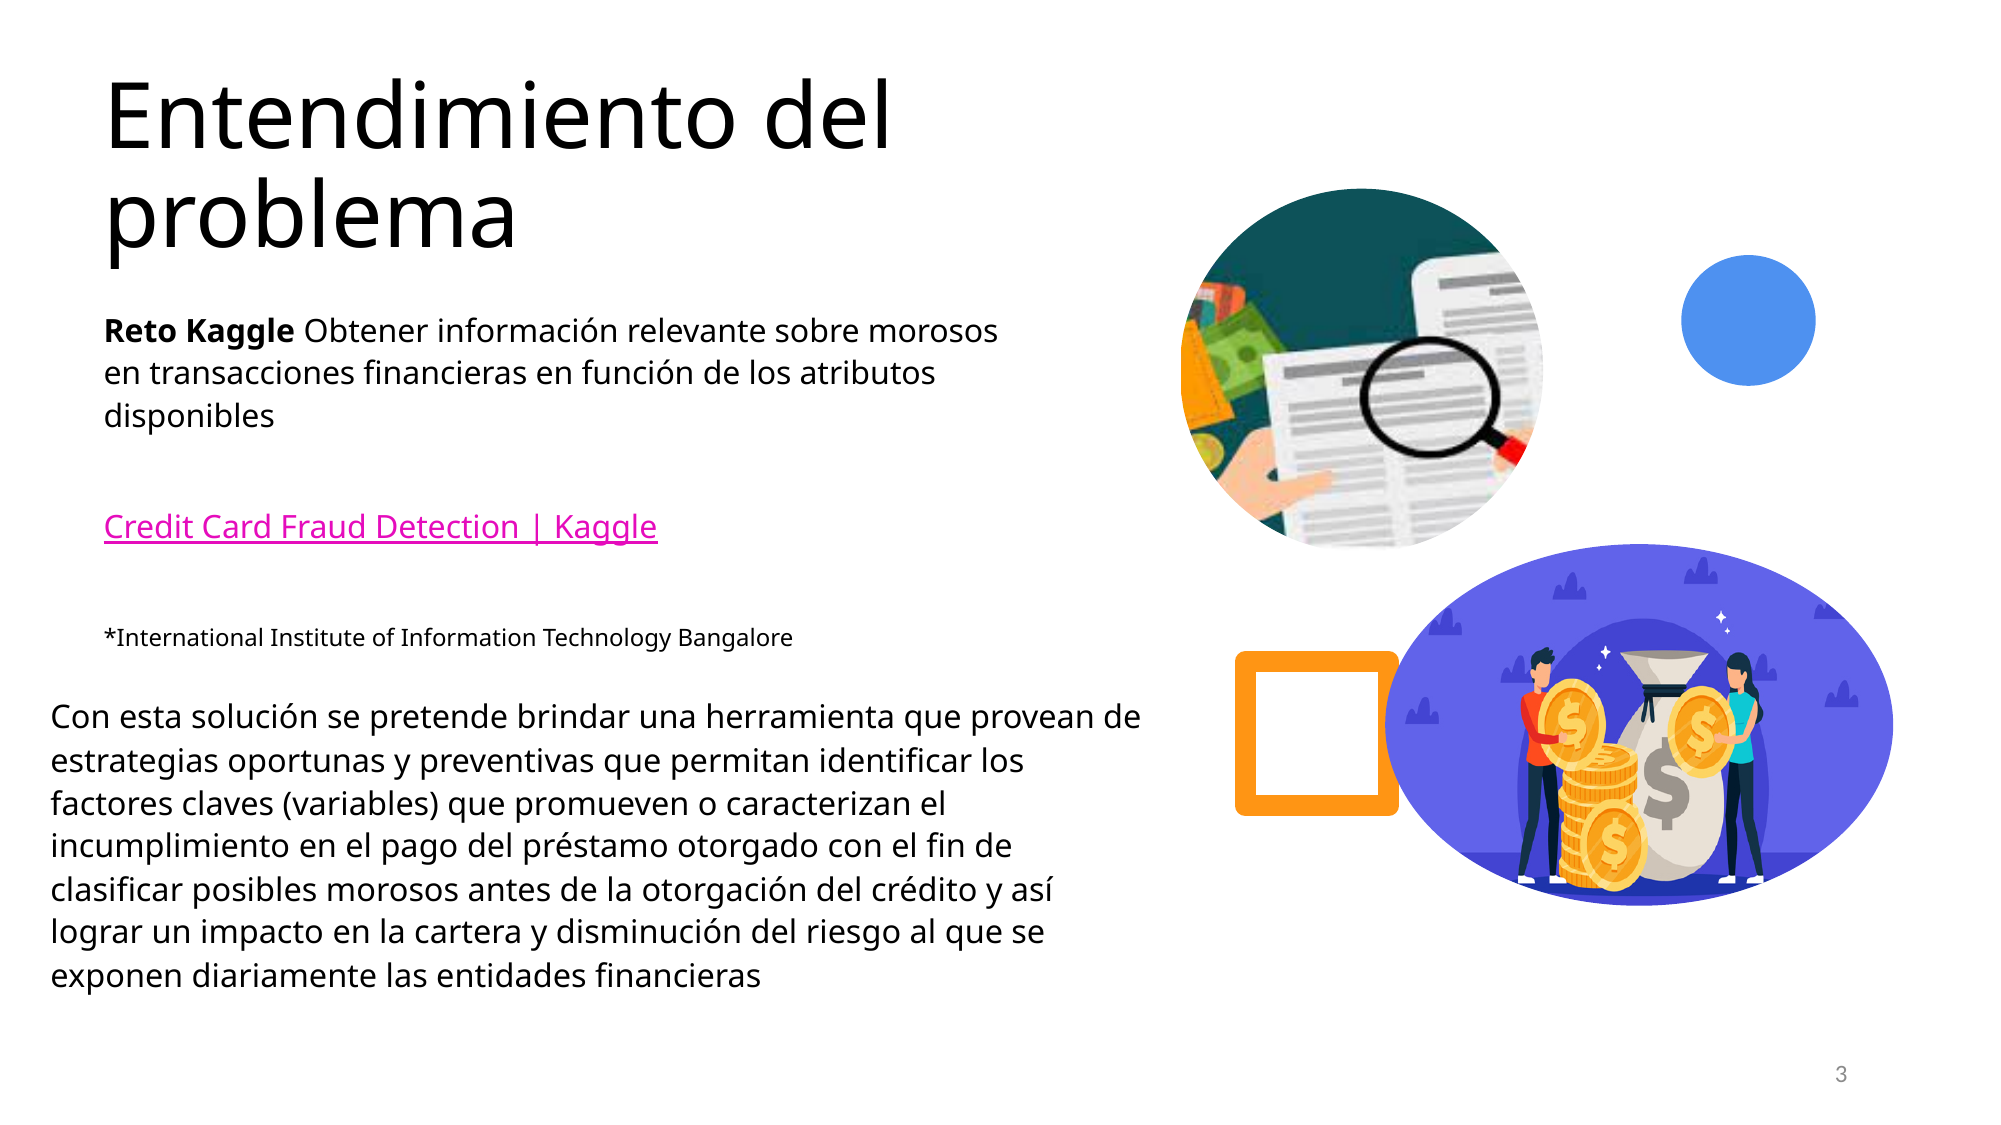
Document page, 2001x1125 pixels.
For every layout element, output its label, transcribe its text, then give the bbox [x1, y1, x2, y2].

slide_number 3 [1412, 1042, 1863, 1103]
title Entendimiento del problema [88, 59, 1041, 278]
list Reto Kaggle Obtener información relevante sobre morosos en transacciones financieras en función de los atributos disponibles Credit Card Fraud Detection | Kaggle *International Institute of Information Technology Bangalore [88, 299, 1041, 662]
picture [1181, 188, 1894, 906]
text_box Con esta solución se pretende brindar una herramienta que provean de estrategias oportunas y preventivas que permitan identificar los factores claves (variables) que promueven o caracterizan el incumplimiento en el pago del préstamo otorgado con el fin de clasificar posibles morosos antes de la otorgación del crédito y así lograr un impacto en la cartera y disminución del riesgo al que se exponen diariamente las entidades financieras [35, 685, 1165, 1047]
